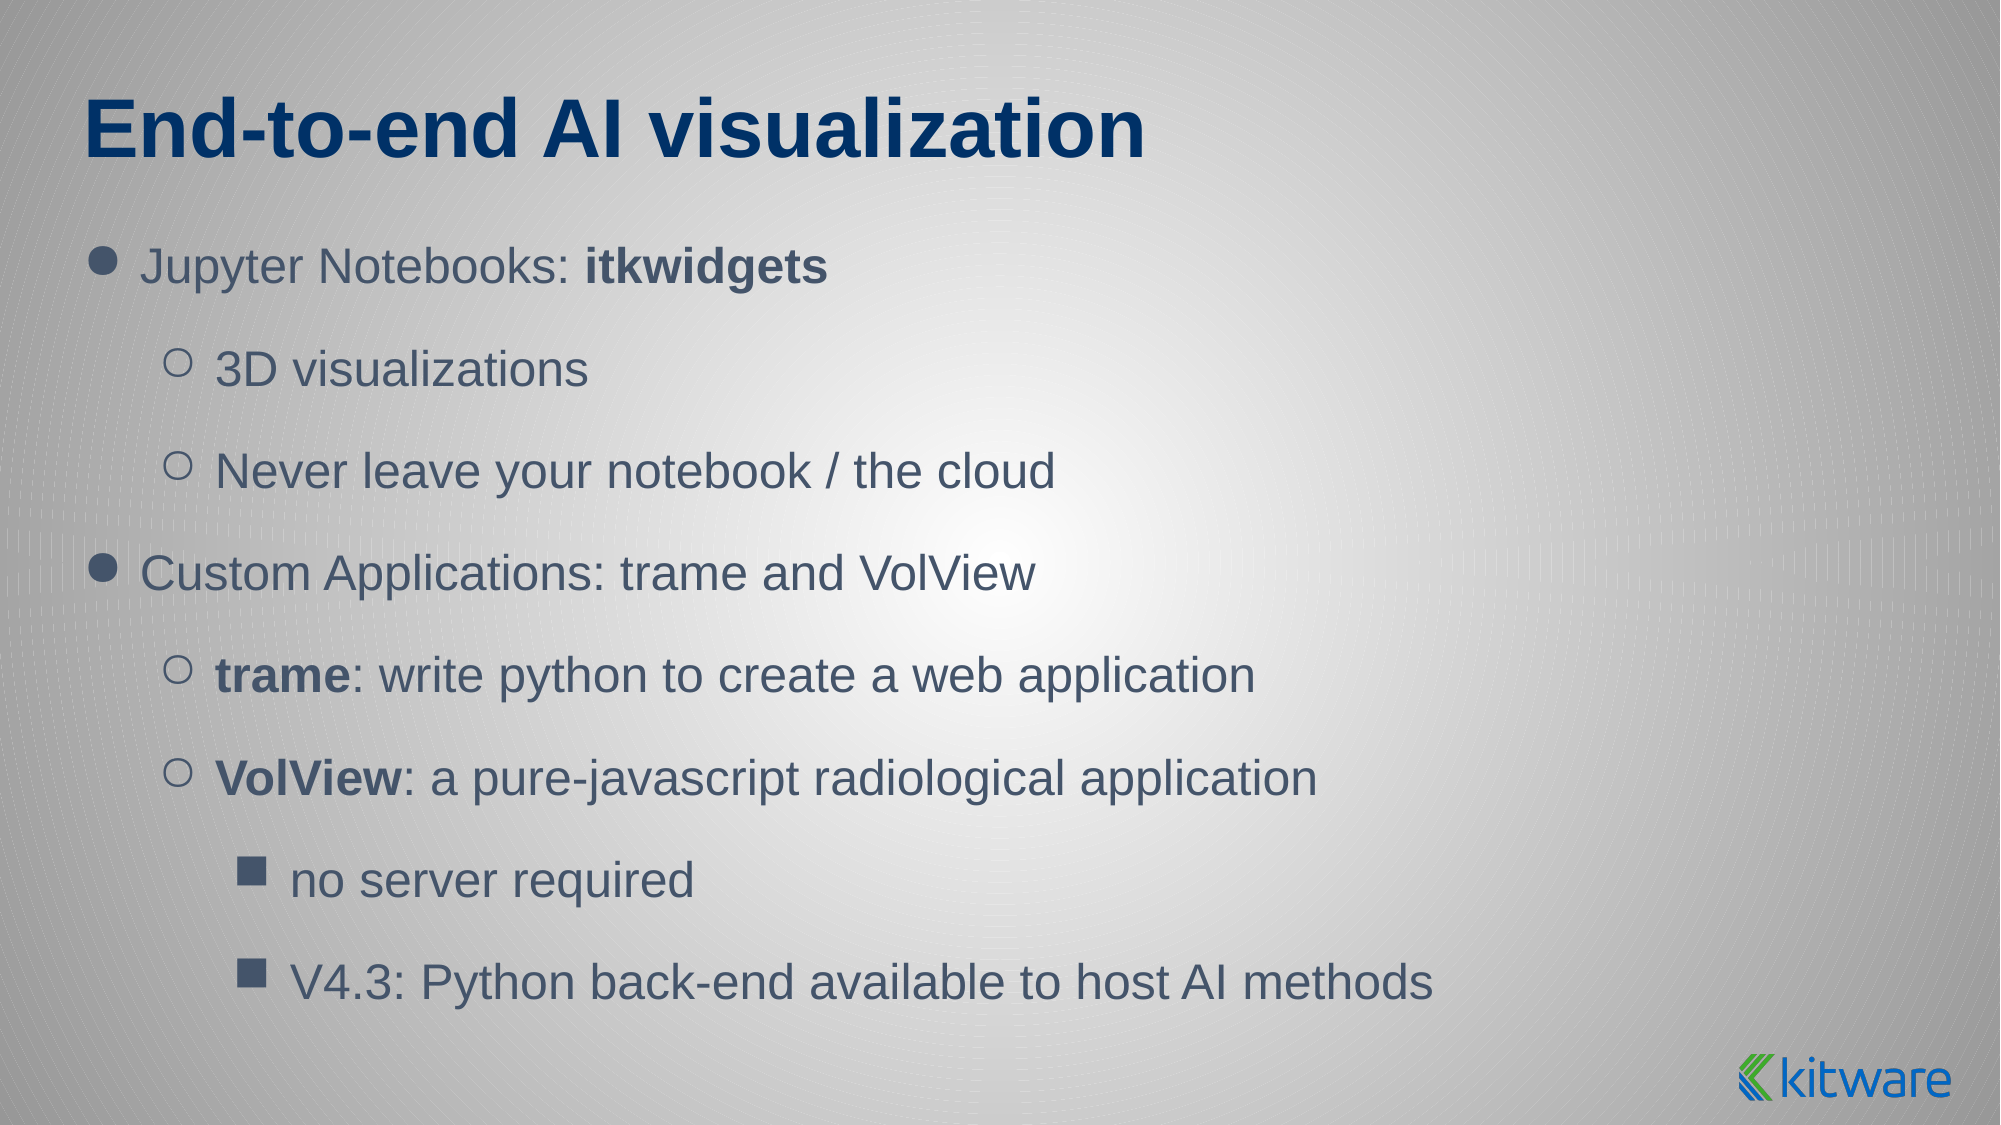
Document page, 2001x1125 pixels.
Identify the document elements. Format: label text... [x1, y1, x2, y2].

list Jupyter Notebooks: itkwidgets 3D visualizations Never leave your notebook / the cloud Custom Applications: trame and VolView trame: write python to create a web application VolView: a pure-javascript radiological application no server required V4.3: Python back-end available to host AI methods [68, 209, 1932, 990]
title End-to-end AI visualization [68, 58, 1932, 185]
picture [1717, 1038, 1972, 1117]
